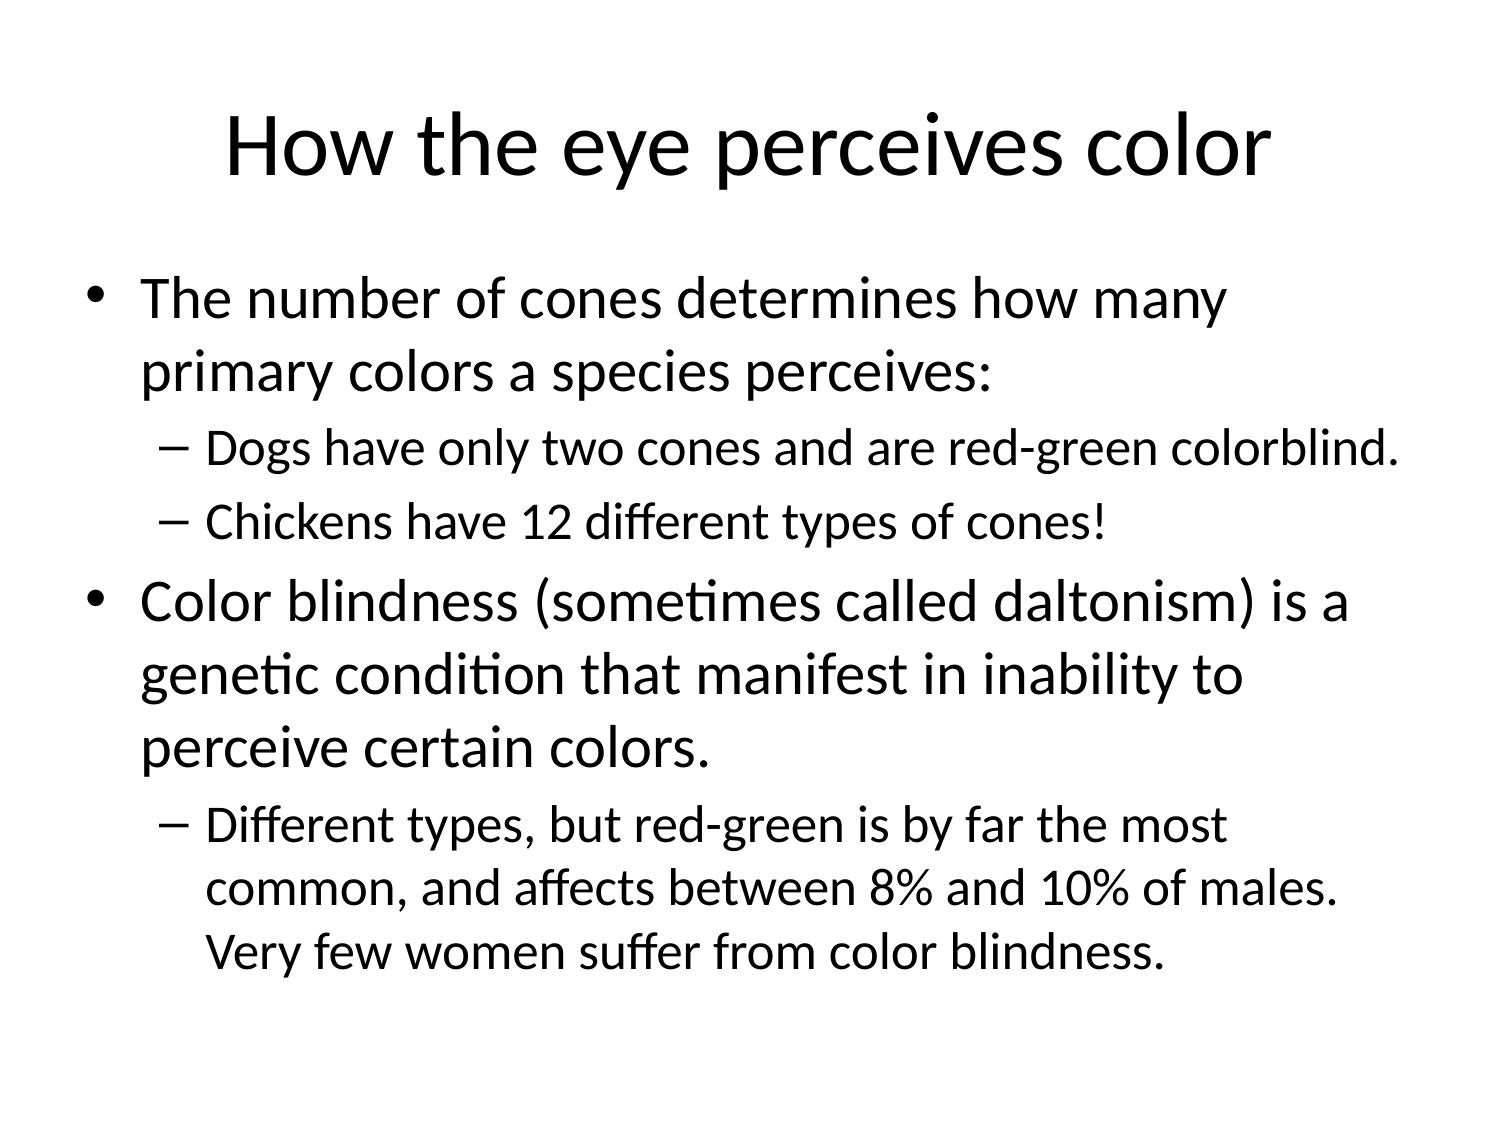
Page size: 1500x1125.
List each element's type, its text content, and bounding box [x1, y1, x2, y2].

list The number of cones determines how many primary colors a species perceives: Dogs have only two cones and are red-green colorblind. Chickens have 12 different types of cones! Color blindness (sometimes called daltonism) is a genetic condition that manifest in inability to perceive certain colors. Different types, but red-green is by far the most common, and affects between 8% and 10% of males. Very few women suffer from color blindness. [70, 249, 1421, 1038]
title How the eye perceives color [75, 45, 1425, 233]
